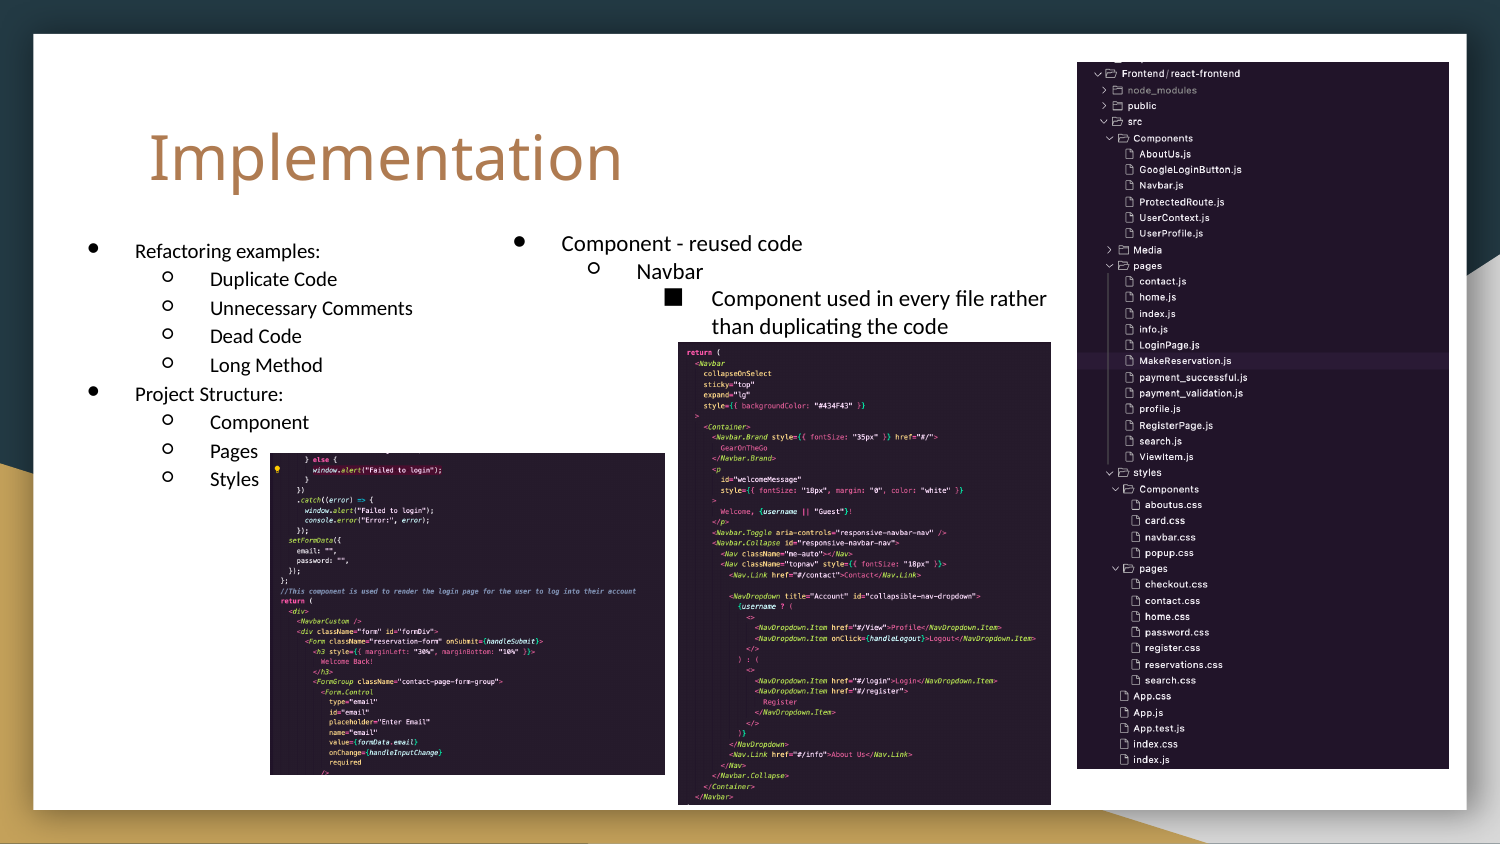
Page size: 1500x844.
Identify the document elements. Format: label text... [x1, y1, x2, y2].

picture [1077, 61, 1449, 769]
text_box Component - reused code Navbar Component used in every file rather than duplicating the code [471, 213, 1072, 371]
picture [678, 341, 1051, 806]
list Refactoring examples: Duplicate Code Unnecessary Comments Dead Code Long Method Project Structure: Component Pages Styles [44, 218, 523, 761]
picture [270, 453, 665, 775]
title Implementation [134, 102, 1072, 218]
